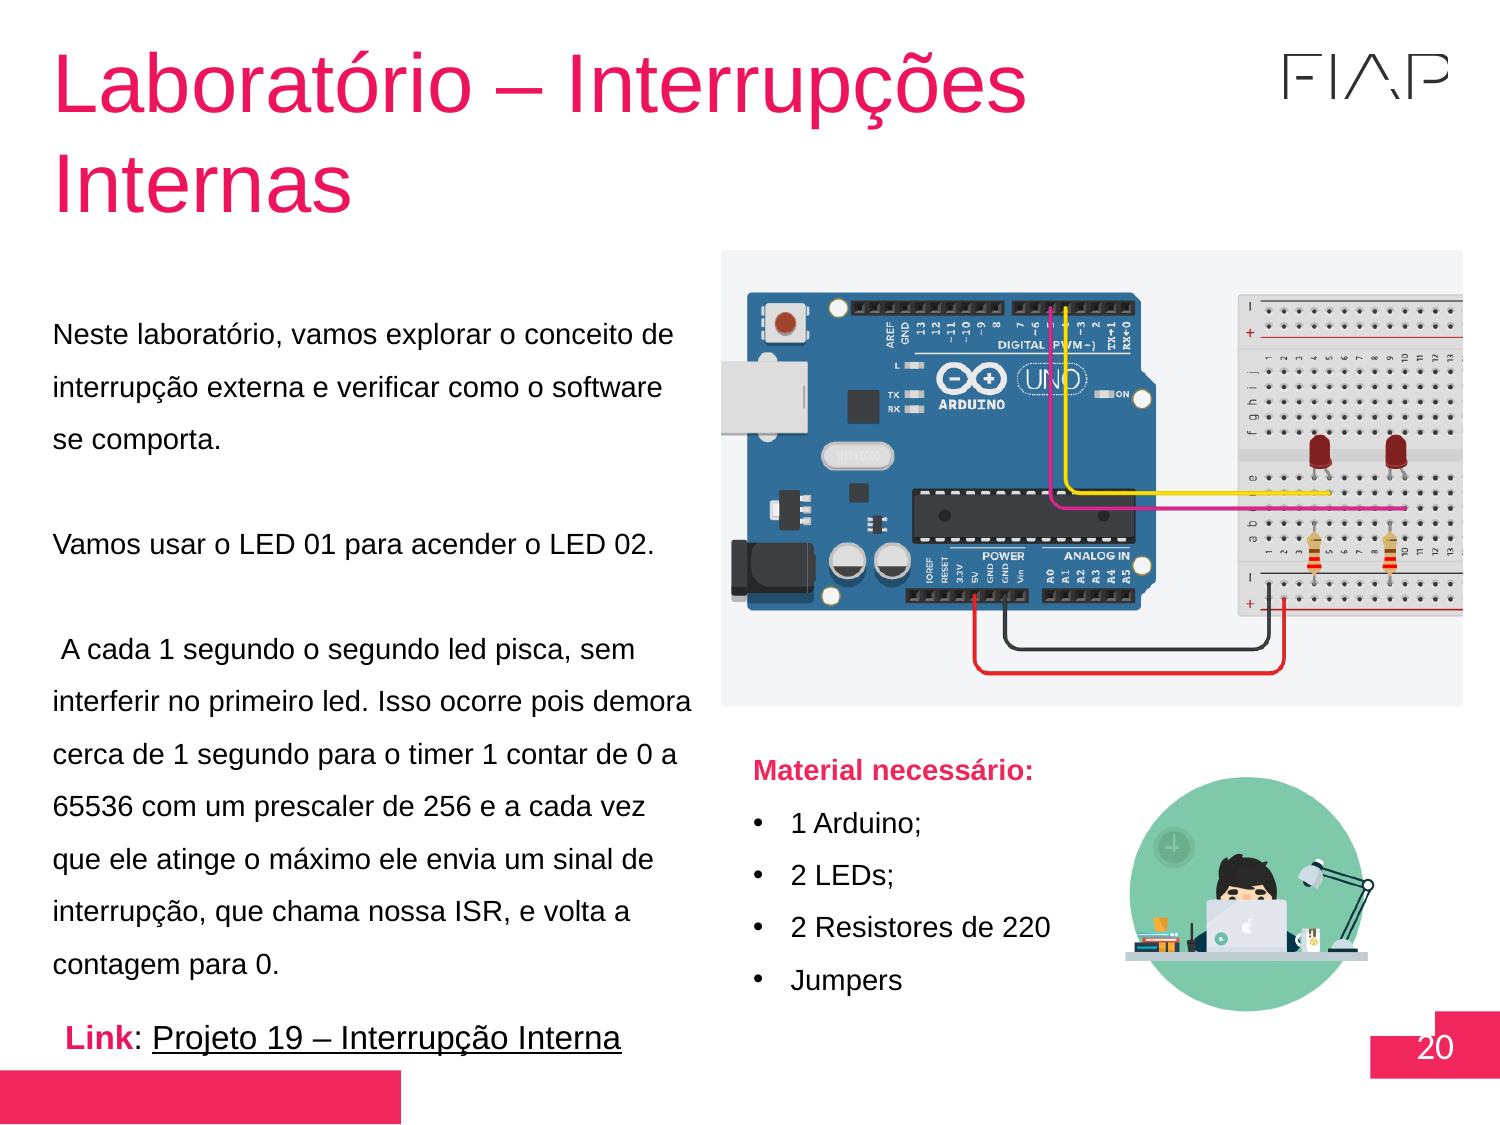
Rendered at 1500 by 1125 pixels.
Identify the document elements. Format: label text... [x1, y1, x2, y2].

picture [1284, 54, 1448, 99]
text_box Neste laboratório, vamos explorar o conceito de interrupção externa e verificar como o software se comporta. Vamos usar o LED 01 para acender o LED 02. A cada 1 segundo o segundo led pisca, sem interferir no primeiro led. Isso ocorre pois demora cerca de 1 segundo para o timer 1 contar de 0 a 65536 com um prescaler de 256 e a cada vez que ele atinge o máximo ele envia um sinal de interrupção, que chama nossa ISR, e volta a contagem para 0. [37, 290, 715, 988]
picture [1056, 752, 1435, 1036]
text_box Laboratório – Interrupções Internas [37, 21, 1075, 237]
text_box Material necessário: 1 Arduino; 2 LEDs; 2 Resistores de 220 Ohms; Jumpers [738, 748, 1388, 1083]
text_box Link: Projeto 19 – Interrupção Interna [50, 989, 668, 1064]
picture [720, 250, 1463, 707]
